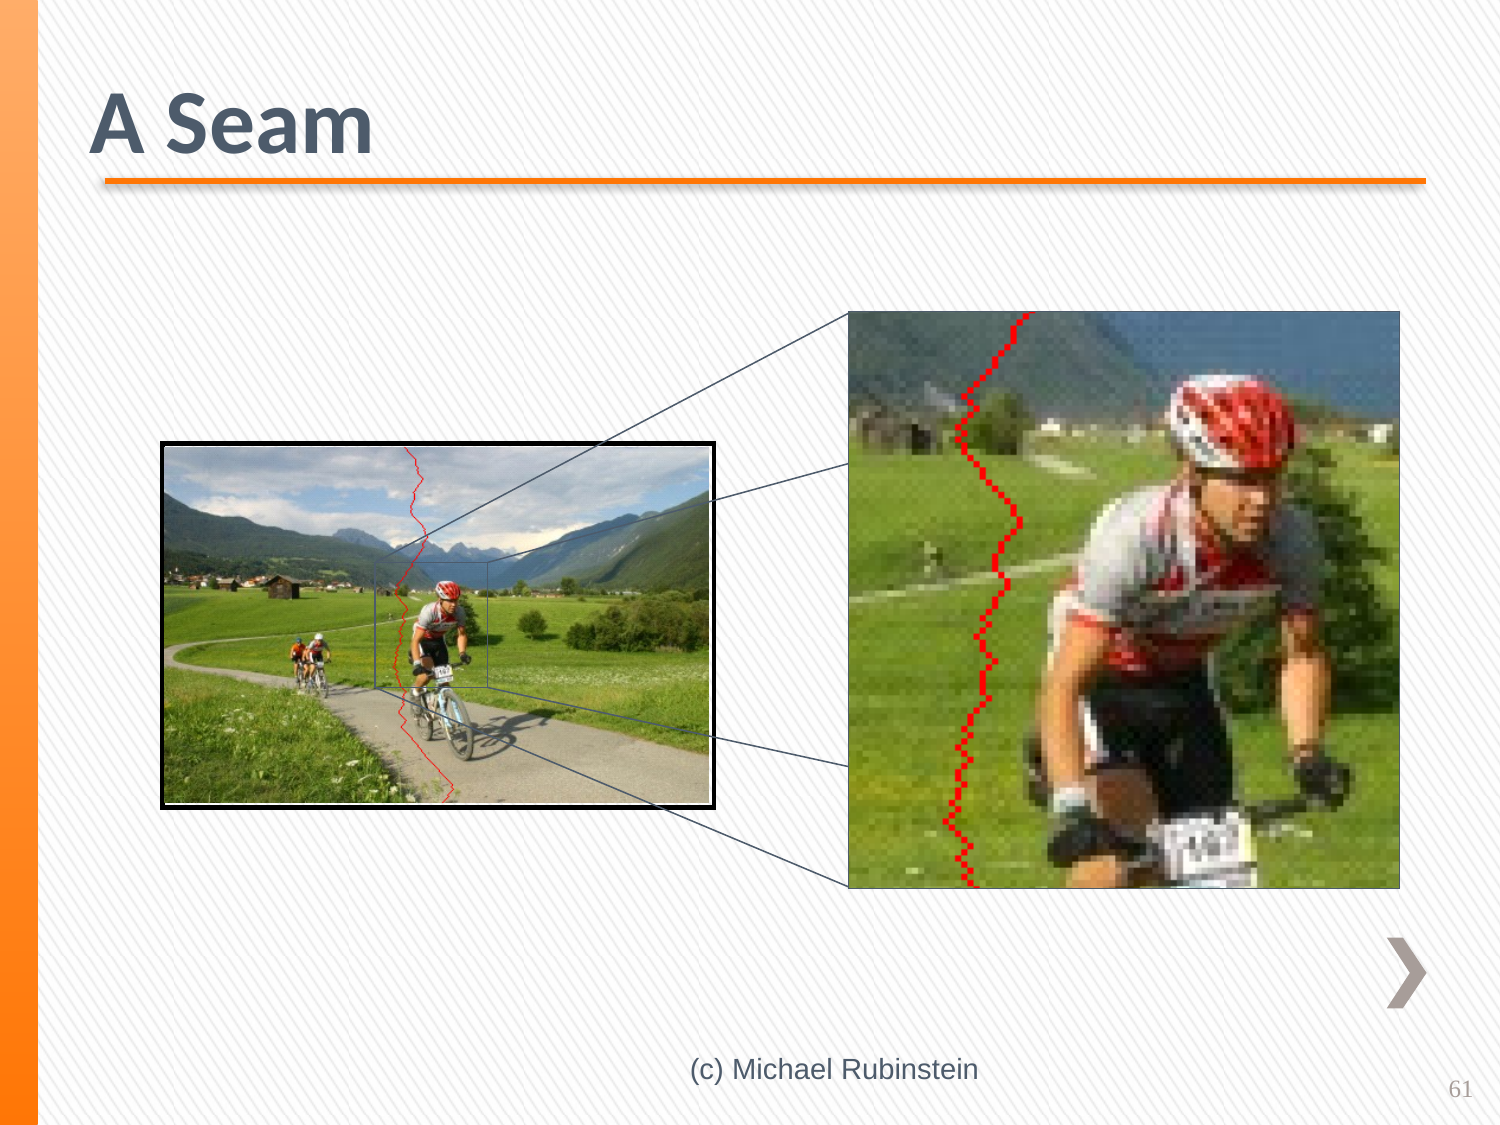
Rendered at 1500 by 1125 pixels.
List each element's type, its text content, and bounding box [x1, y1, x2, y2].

text_box A Seam [74, 54, 1425, 173]
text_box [164, 447, 363, 803]
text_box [374, 312, 1401, 888]
text_box (c) Michael Rubinstein [672, 1043, 998, 1093]
text_box [0, 281, 37, 285]
slide_number 61 [1433, 1057, 1497, 1117]
